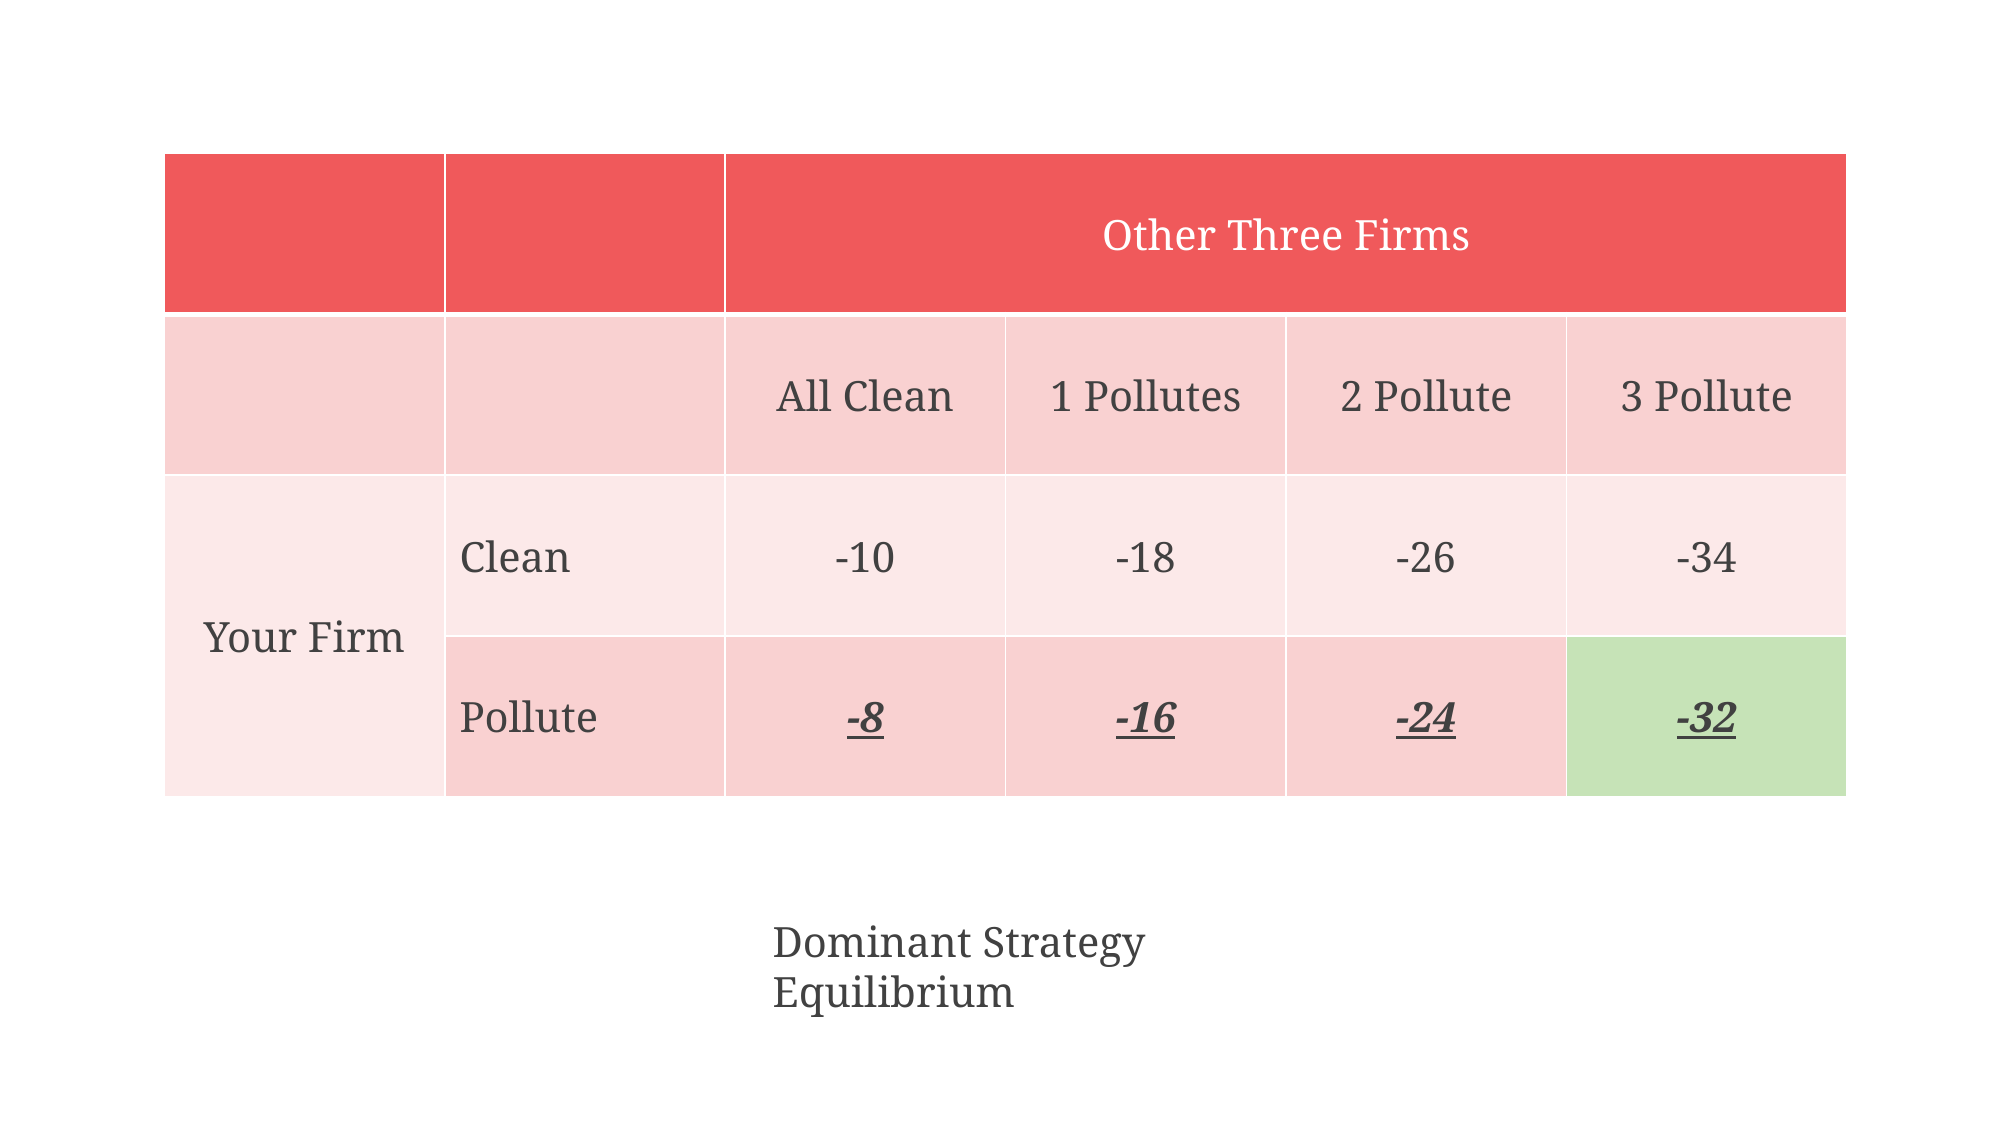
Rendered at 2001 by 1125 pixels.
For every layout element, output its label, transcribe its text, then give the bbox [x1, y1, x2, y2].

table_cell Clean [446, 476, 724, 635]
table_cell All Clean [726, 317, 1005, 474]
table_cell Your Firm [165, 476, 444, 796]
table_cell [446, 317, 724, 474]
table_cell -8 [726, 637, 1005, 796]
table_cell -32 [1567, 637, 1846, 796]
table_header Other Three Firms [726, 154, 1846, 312]
table_cell -26 [1287, 476, 1566, 635]
table_header [446, 154, 724, 312]
table_cell [165, 317, 444, 474]
table_cell -34 [1567, 476, 1846, 635]
table_cell -18 [1006, 476, 1285, 635]
table_cell -16 [1006, 637, 1285, 796]
text_box Dominant Strategy Equilibrium [757, 908, 1375, 1024]
table_header [165, 154, 444, 312]
table_cell -10 [726, 476, 1005, 635]
table_cell 3 Pollute [1567, 317, 1846, 474]
table_cell 1 Pollutes [1006, 317, 1285, 474]
table_cell 2 Pollute [1287, 317, 1566, 474]
table_cell -24 [1287, 637, 1566, 796]
table_cell Pollute [446, 637, 724, 796]
